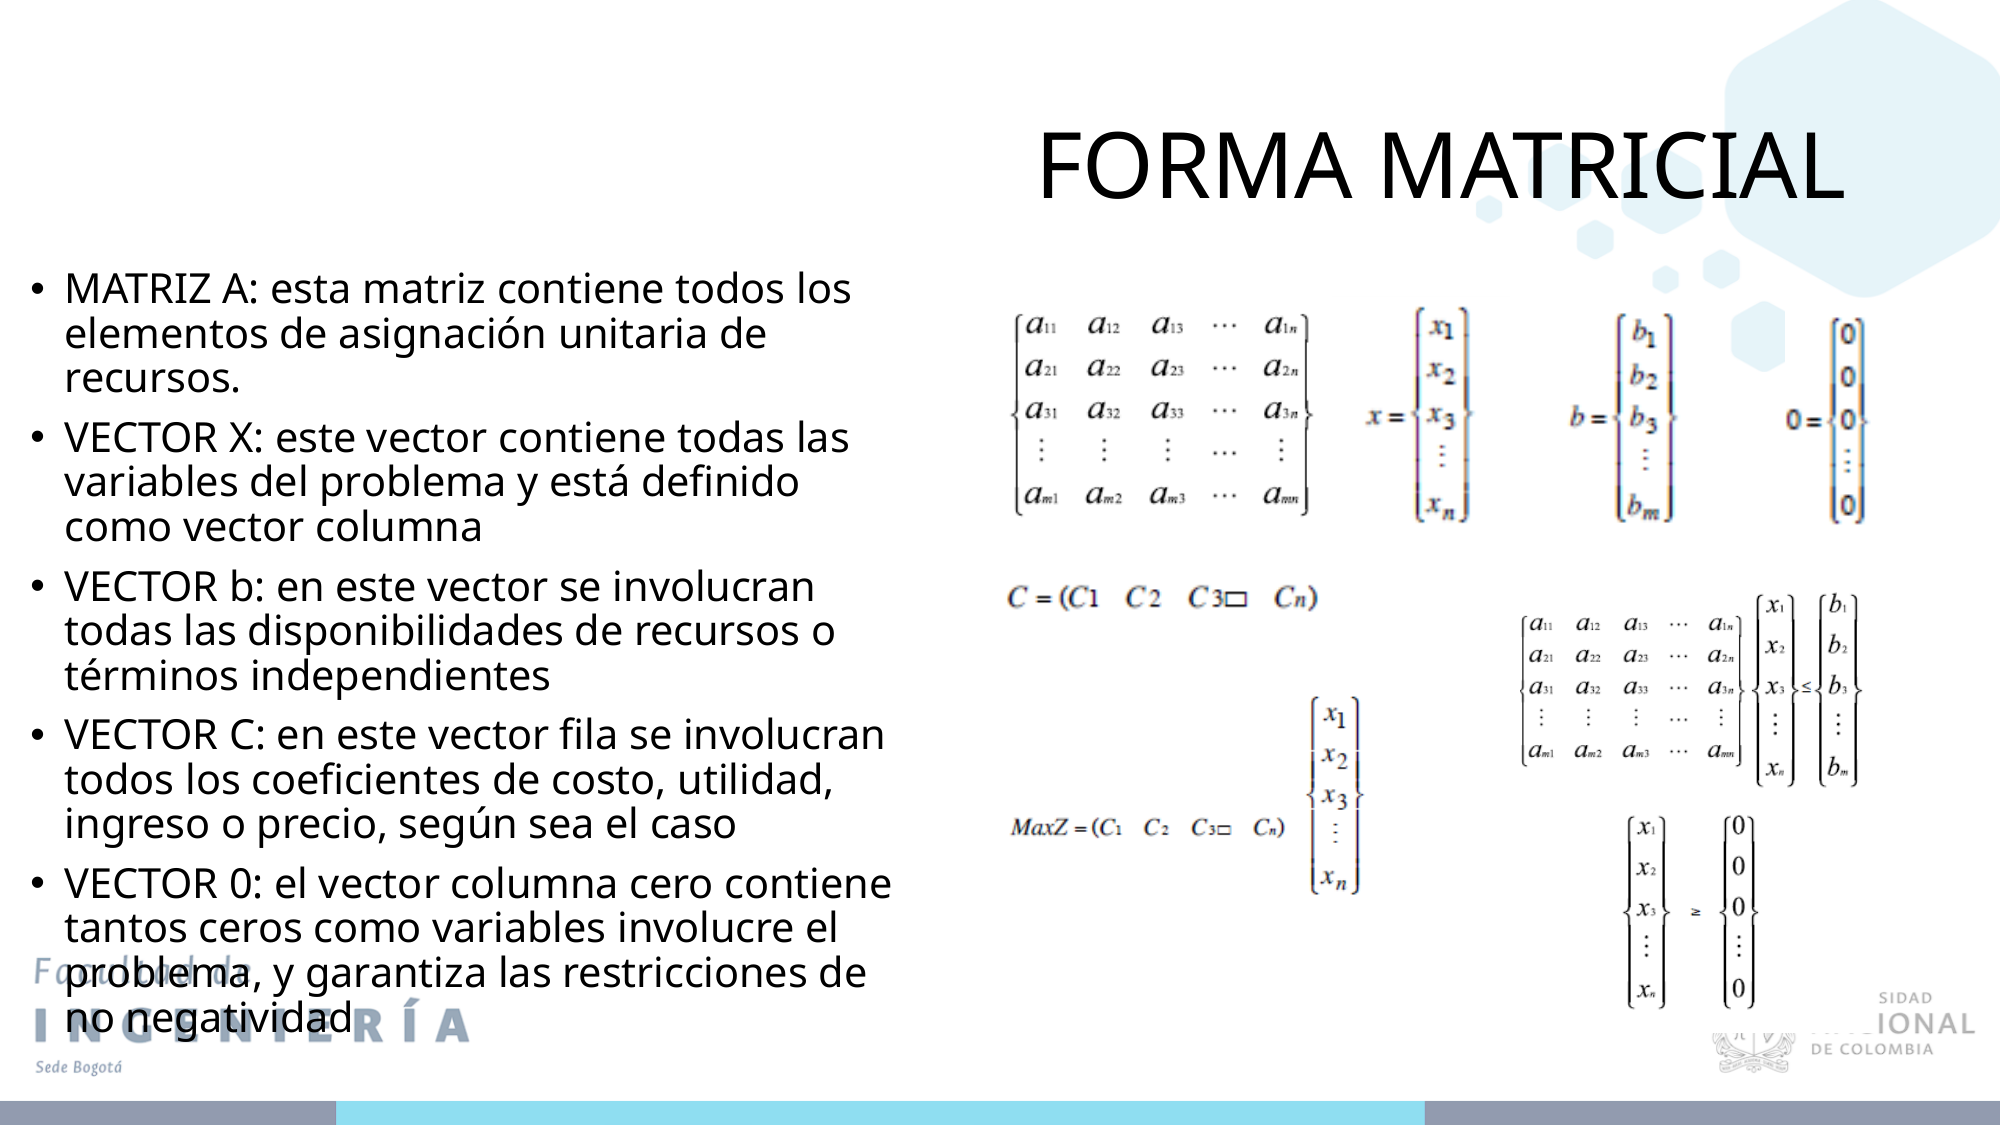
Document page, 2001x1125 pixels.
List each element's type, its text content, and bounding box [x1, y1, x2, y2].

title FORMA MATRICIAL [137, 59, 1863, 278]
picture [1332, 295, 1511, 563]
picture [1520, 588, 1878, 1034]
picture [999, 294, 1318, 552]
picture [983, 685, 1380, 912]
picture [971, 573, 1369, 647]
list MATRIZ A: esta matriz contiene todos los elementos de asignación unitaria de recursos. VECTOR X: este vector contiene todas las variables del problema y está definido como vector columna VECTOR b: en este vector se involucran todas las disponibilidades de recursos o términos independientes VECTOR C: en este vector fila se involucran todos los coeficientes de costo, utilidad, ingreso o precio, según sea el caso VECTOR 0: el vector columna cero contiene tantos ceros como variables involucre el problema, y garantiza las restricciones de no negatividad [15, 260, 935, 1066]
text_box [0, 0, 2000, 1125]
picture [1784, 298, 1888, 557]
picture [1555, 298, 1700, 537]
